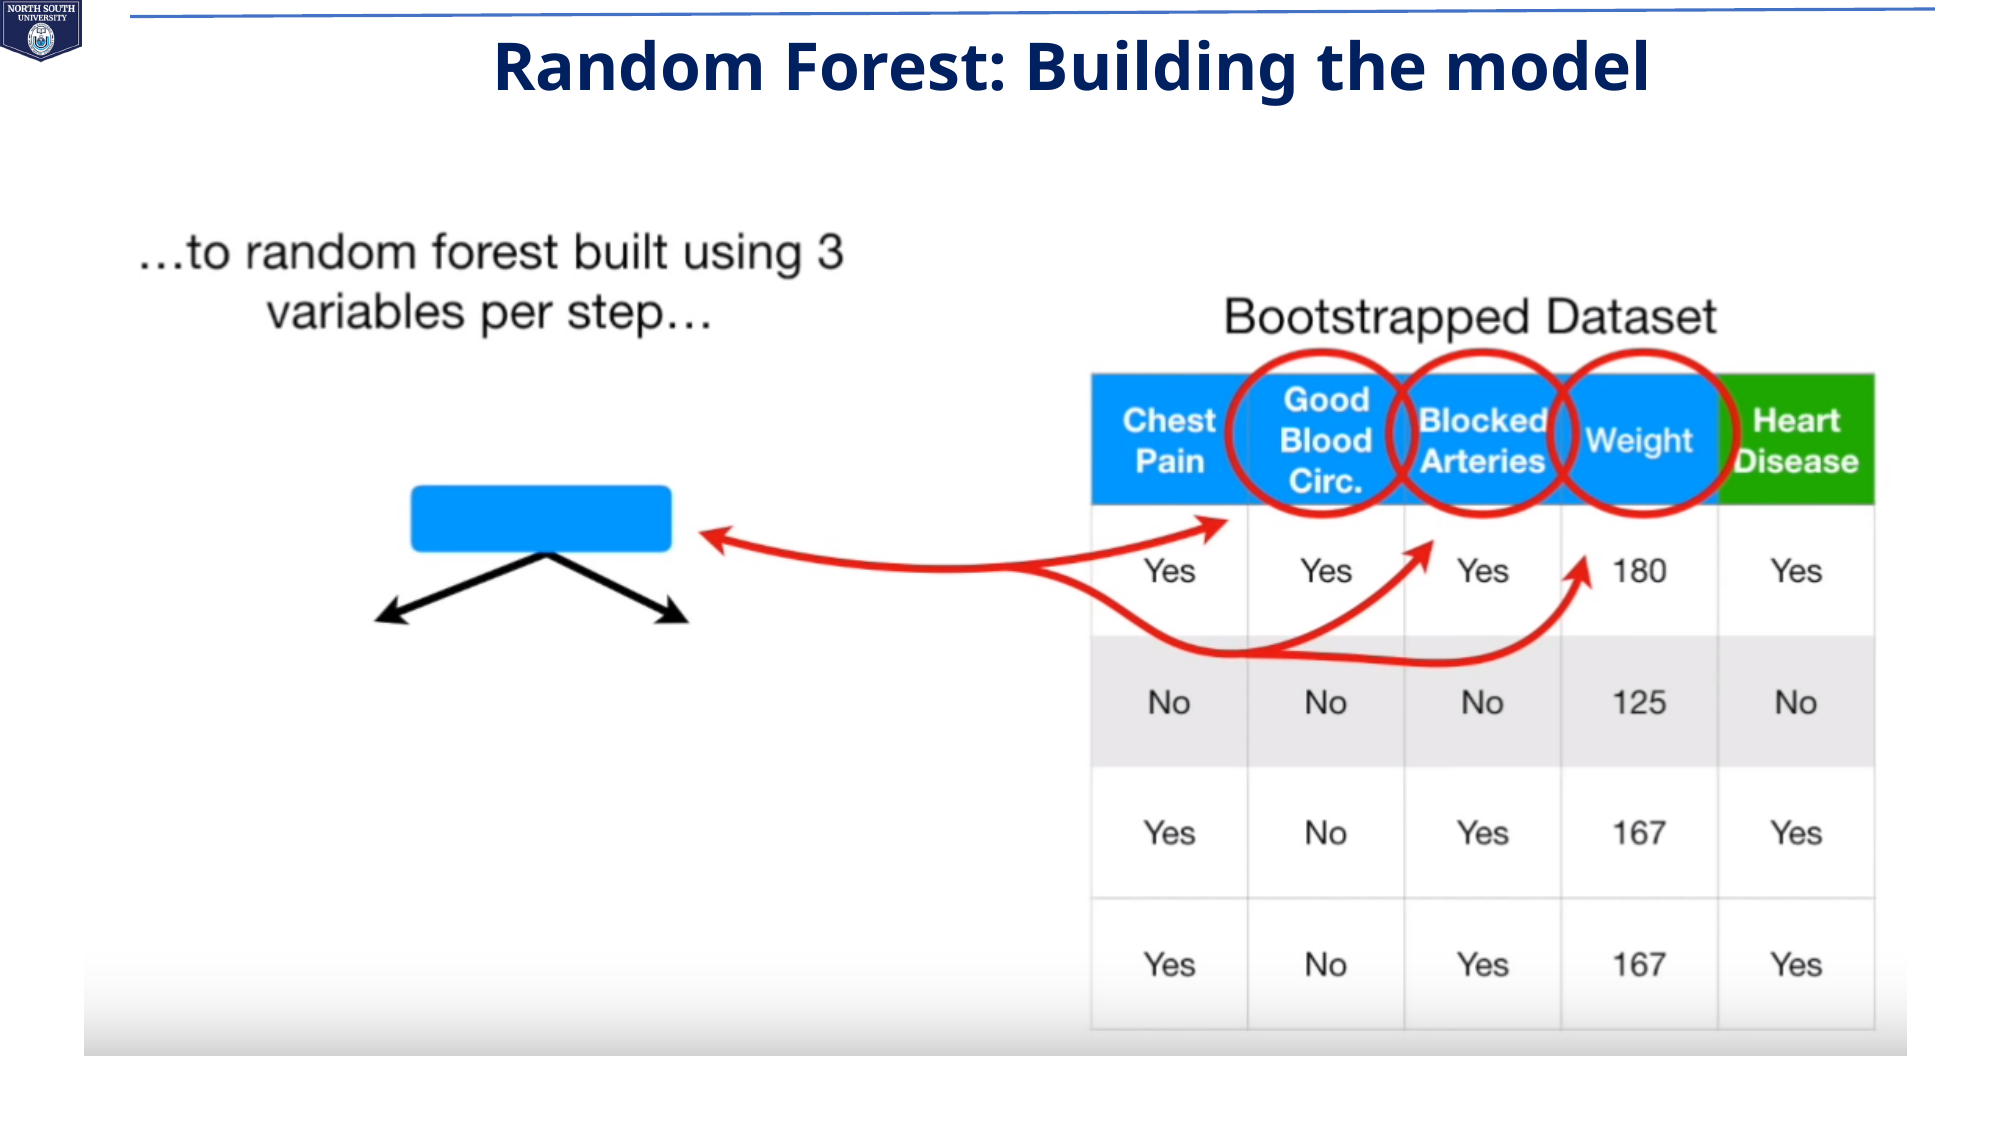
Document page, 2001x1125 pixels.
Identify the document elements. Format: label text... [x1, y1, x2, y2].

picture [0, 0, 82, 65]
title Random Forest: Building the model [209, 25, 1935, 112]
picture [84, 137, 1907, 1056]
